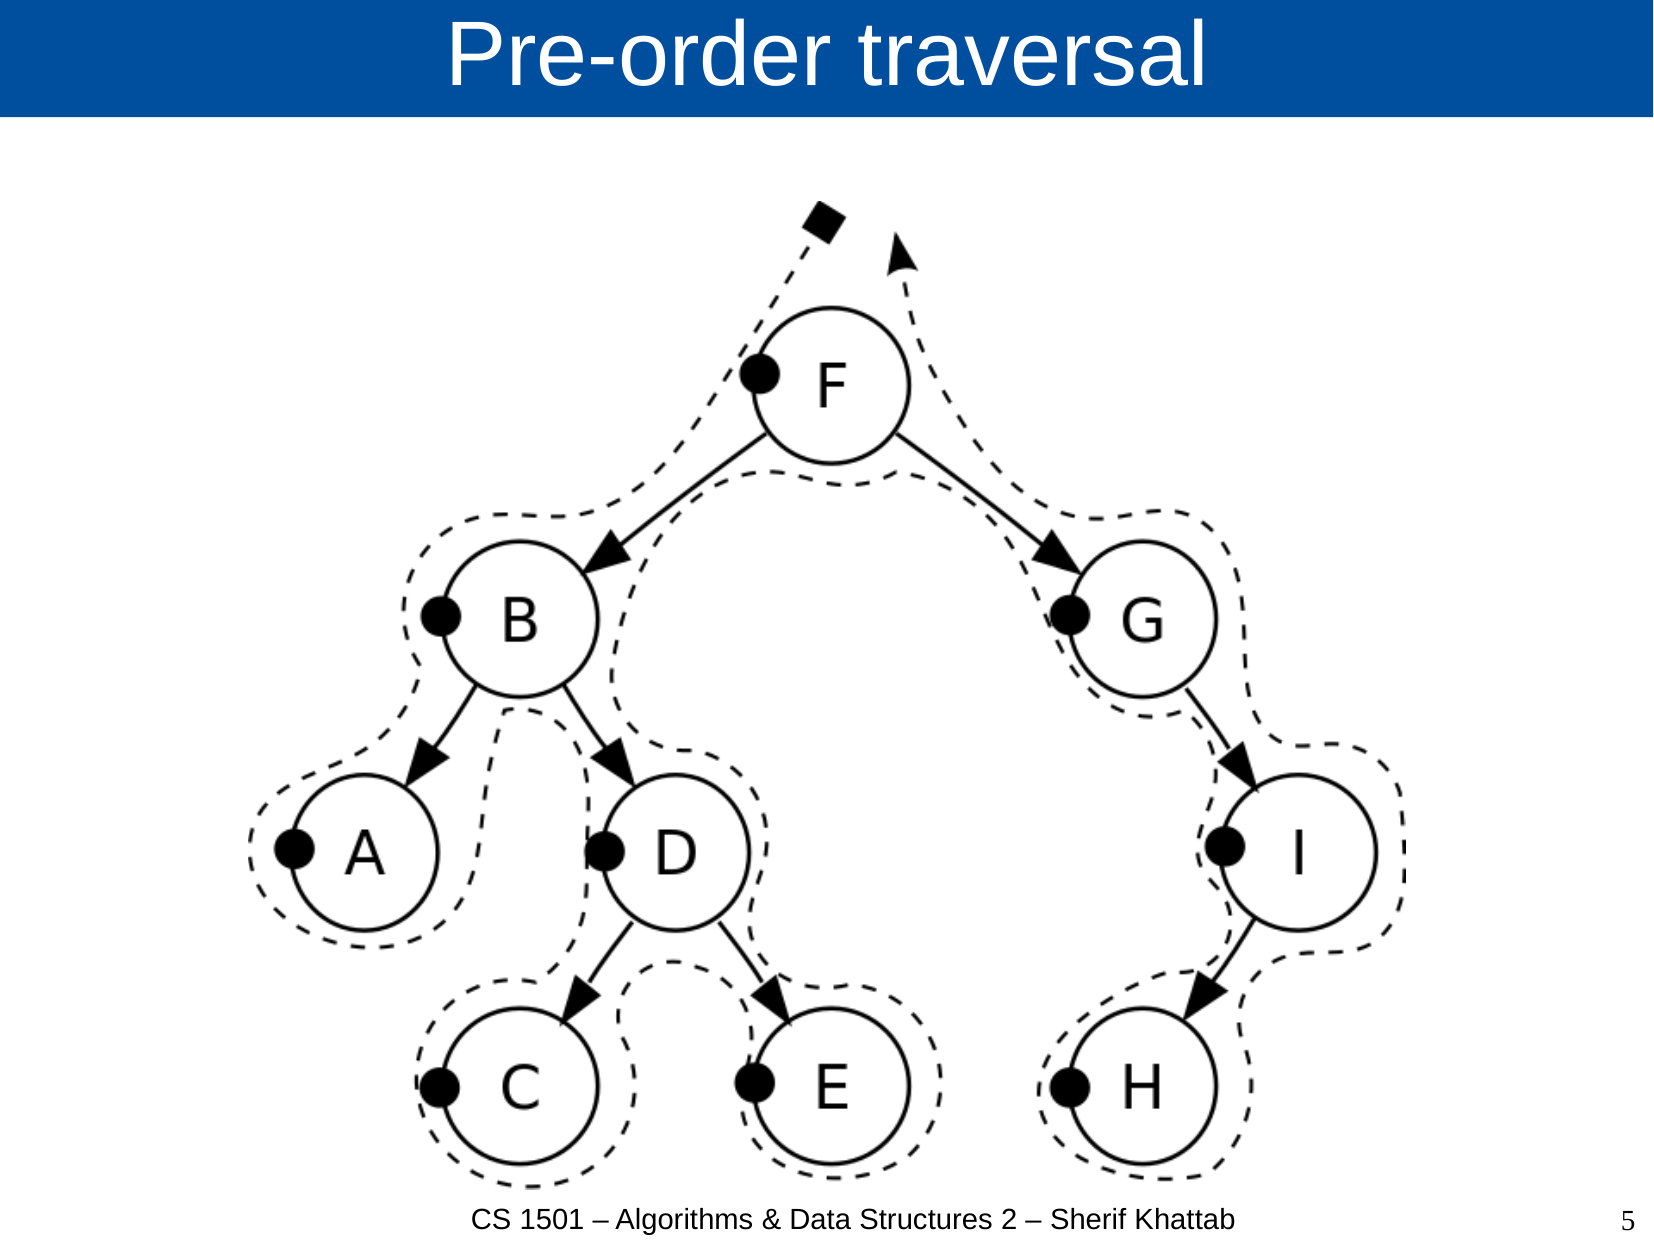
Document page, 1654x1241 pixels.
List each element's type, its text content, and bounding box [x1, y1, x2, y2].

title Pre-order traversal [0, 0, 1654, 118]
slide_number 5 [1272, 1178, 1653, 1241]
footer CS 1501 – Algorithms & Data Structures 2 – Sherif Khattab [460, 1202, 1248, 1241]
picture [247, 200, 1406, 1190]
